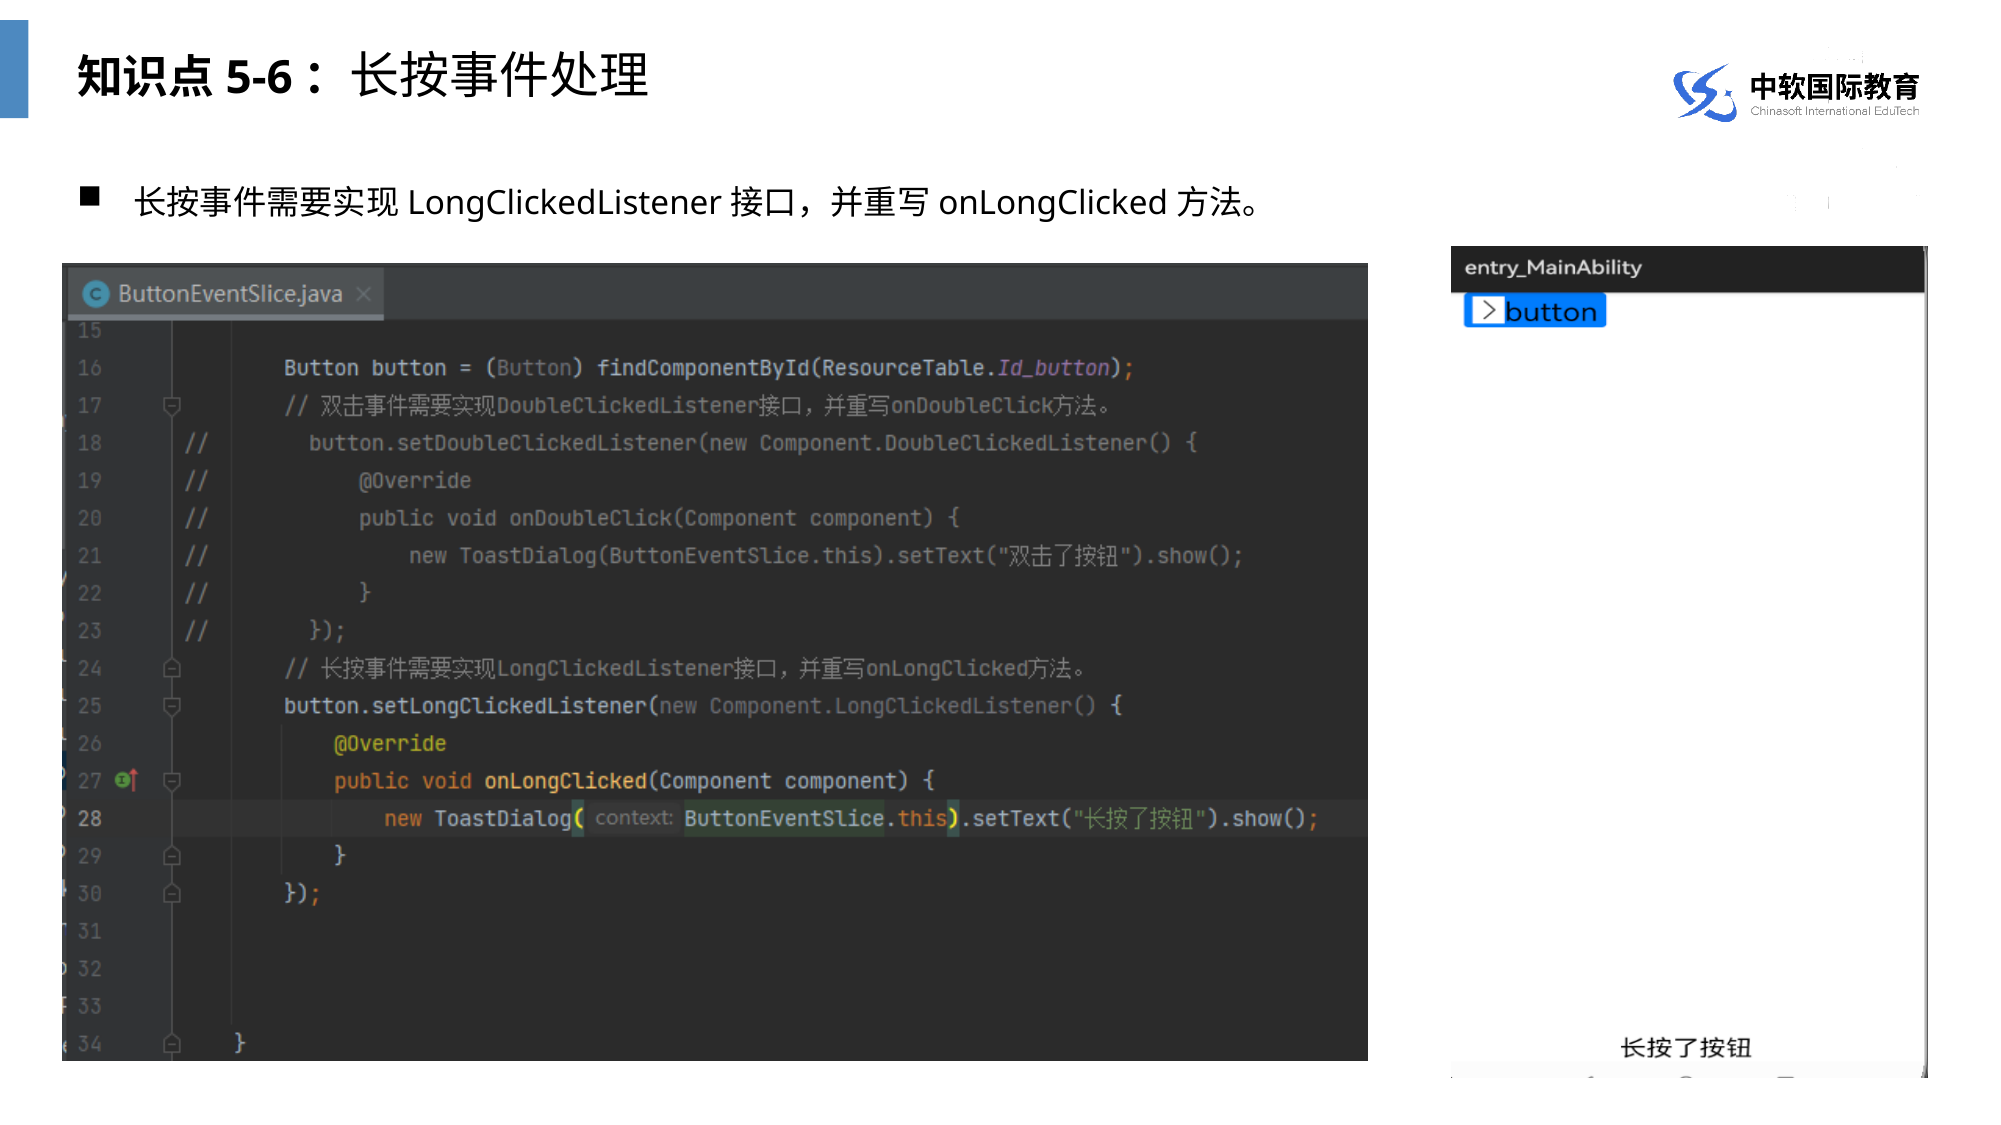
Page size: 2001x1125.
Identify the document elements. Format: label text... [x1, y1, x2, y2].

text_box 长按事件需要实现LongClickedListener接口，并重写onLongClicked方法。 [62, 153, 1851, 229]
text_box 知识点5-6：长按事件处理 [62, 36, 1127, 112]
picture [1451, 246, 1928, 1078]
picture [1611, 26, 1981, 230]
picture [62, 263, 1368, 1061]
